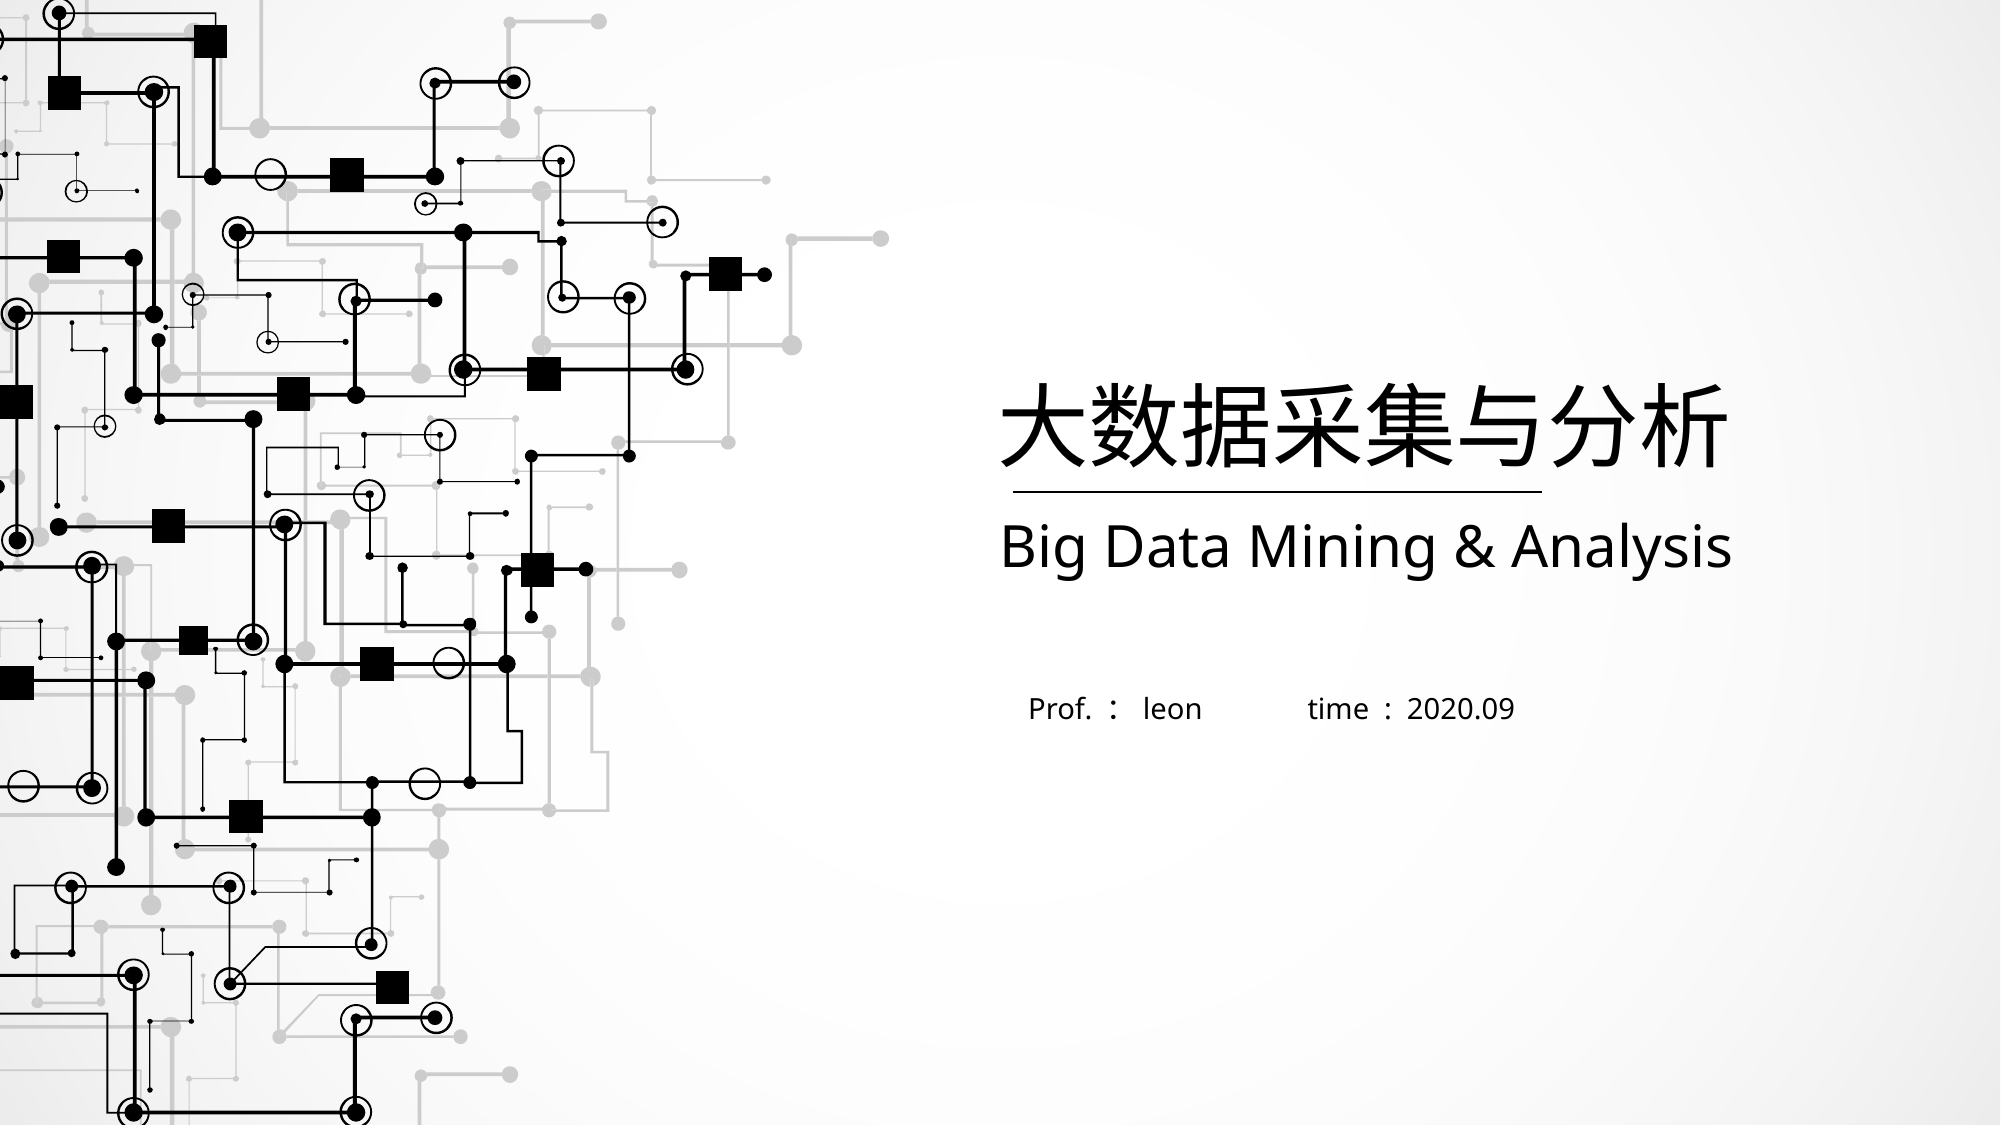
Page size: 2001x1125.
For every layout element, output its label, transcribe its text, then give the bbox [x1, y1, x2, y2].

text_box Big Data Mining & Analysis [985, 501, 1749, 587]
text_box Prof. ：leon time : 2020.09 [1013, 682, 1754, 733]
picture [0, 0, 890, 1125]
text_box 大数据采集与分析 [896, 361, 1855, 486]
